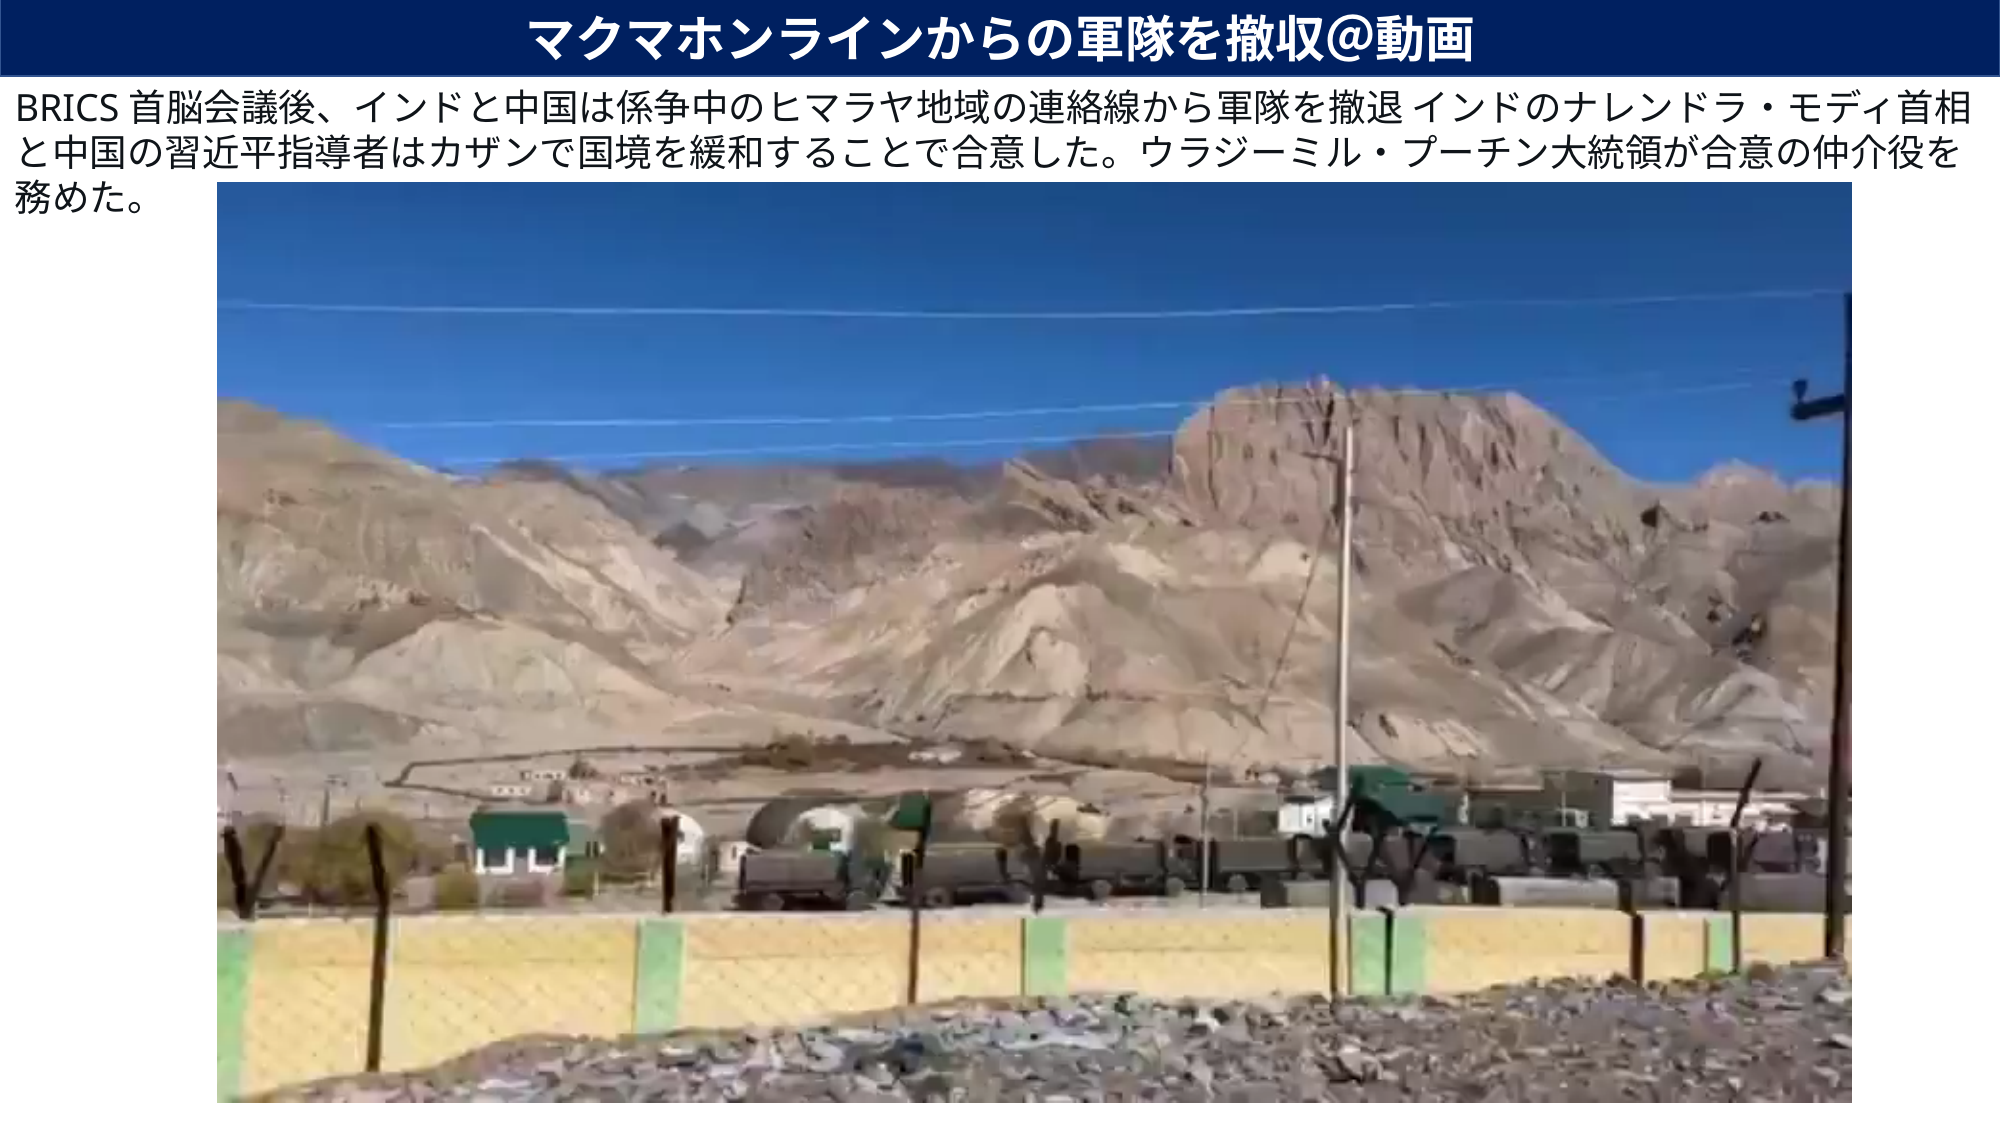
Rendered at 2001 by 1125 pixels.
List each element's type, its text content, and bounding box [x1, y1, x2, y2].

text_box BRICS首脳会議後、インドと中国は係争中のヒマラヤ地域の連絡線から軍隊を撤退 インドのナレンドラ・モディ首相と中国の習近平指導者はカザンで国境を緩和することで合意した。ウラジーミル・プーチン大統領が合意の仲介役を務めた。 [0, 76, 2000, 226]
text_box マクマホンラインからの軍隊を撤収＠動画 [0, 0, 2000, 76]
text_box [216, 182, 1853, 1104]
